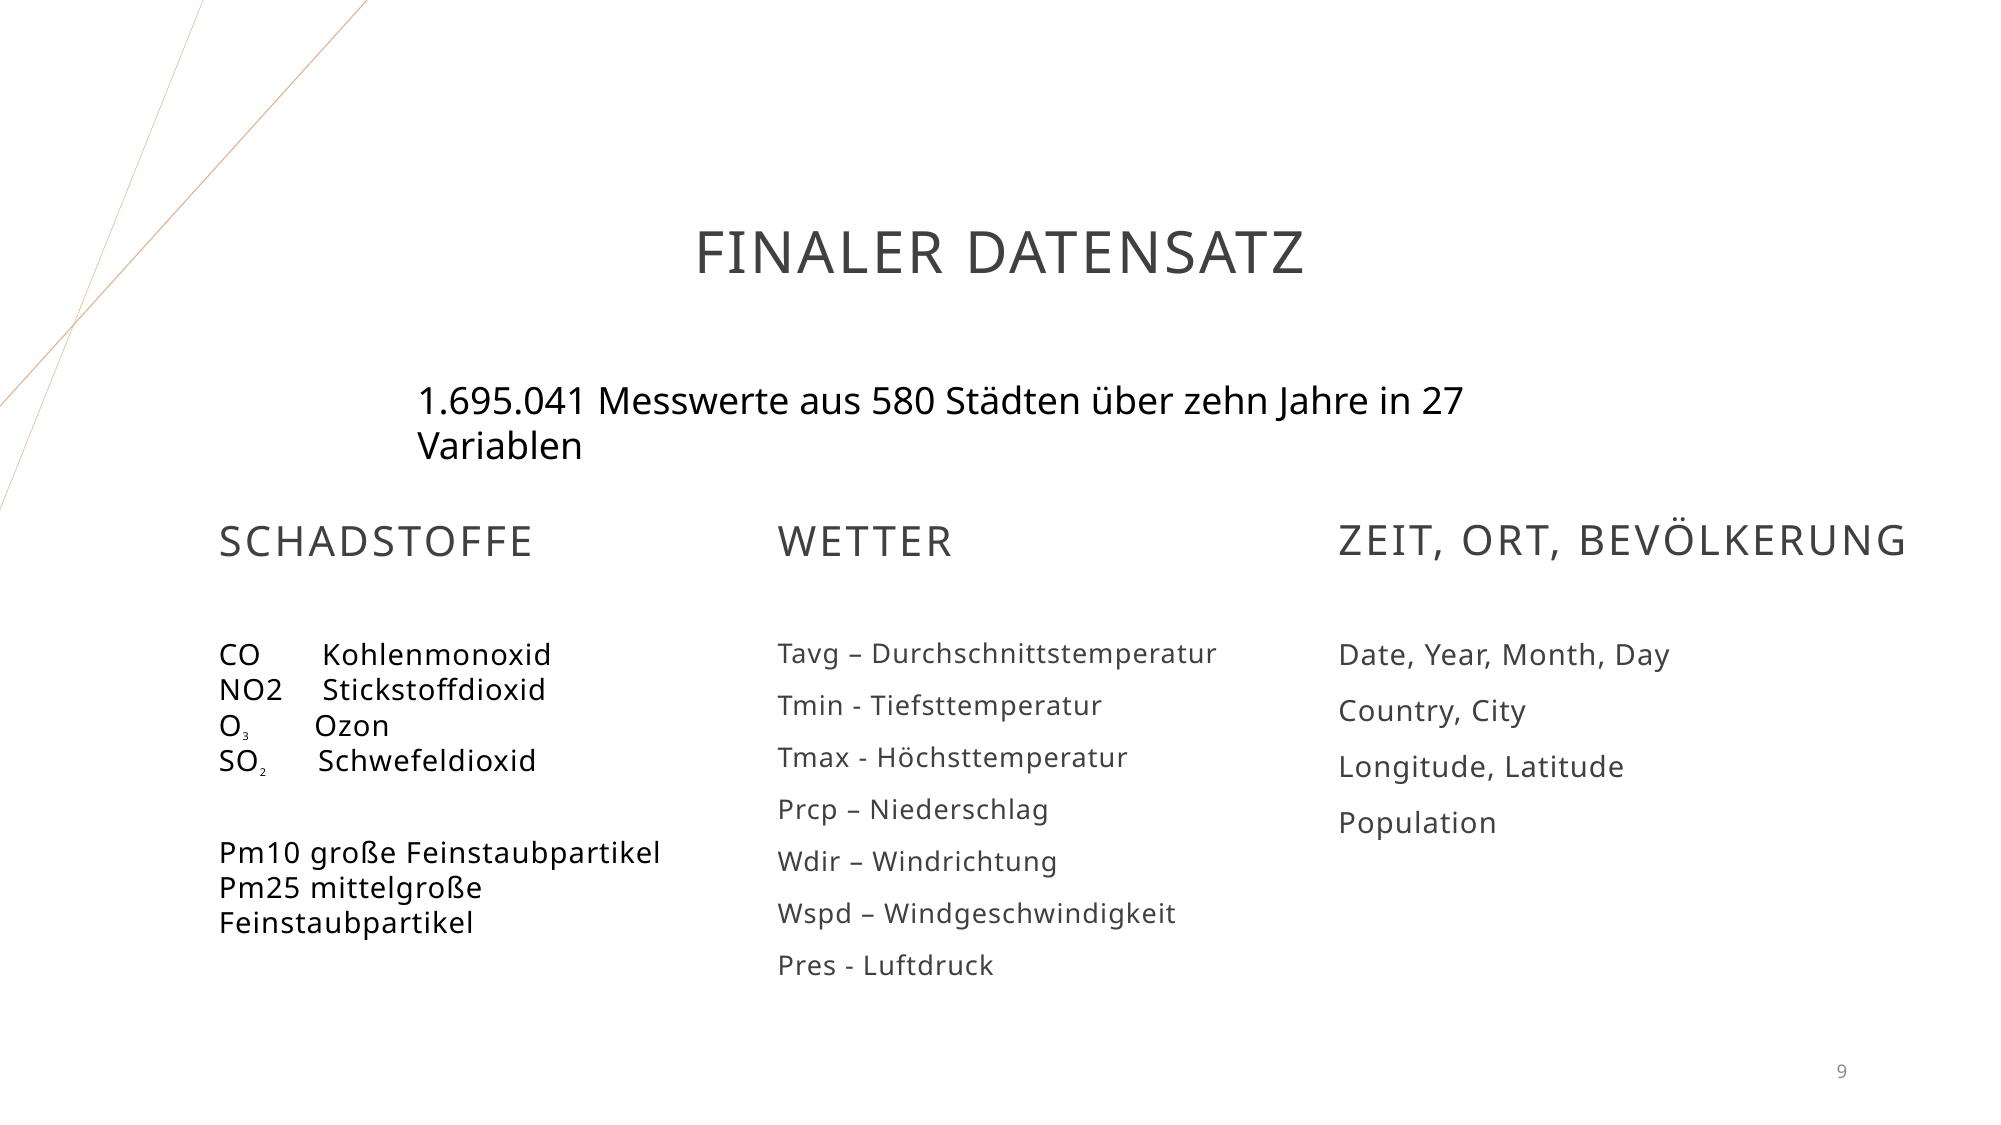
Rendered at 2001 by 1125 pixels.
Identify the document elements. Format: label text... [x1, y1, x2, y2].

title Finaler Datensatz [203, 146, 1797, 364]
text_box 1.695.041 Messwerte aus 580 Städten über zehn Jahre in 27 Variablen [402, 369, 1573, 475]
list CO Kohlenmonoxid NO2 Stickstoffdioxid O3 Ozon SO2 Schwefeldioxid Pm10 große Feinstaubpartikel Pm25 mittelgroße Feinstaubpartikel [203, 629, 741, 957]
list Zeit, ort, bevölkerung [1323, 436, 1930, 572]
list Wetter [762, 475, 1238, 574]
list schadstoffe [203, 438, 677, 574]
list Date, Year, Month, Day Country, City Longitude, Latitude Population [1323, 629, 1797, 957]
slide_number 9 [1412, 1042, 1863, 1103]
list Tavg – Durchschnittstemperatur Tmin - Tiefsttemperatur Tmax - Höchsttemperatur Prcp – Niederschlag Wdir – Windrichtung Wspd – Windgeschwindigkeit Pres - Luftdruck [762, 629, 1238, 1017]
